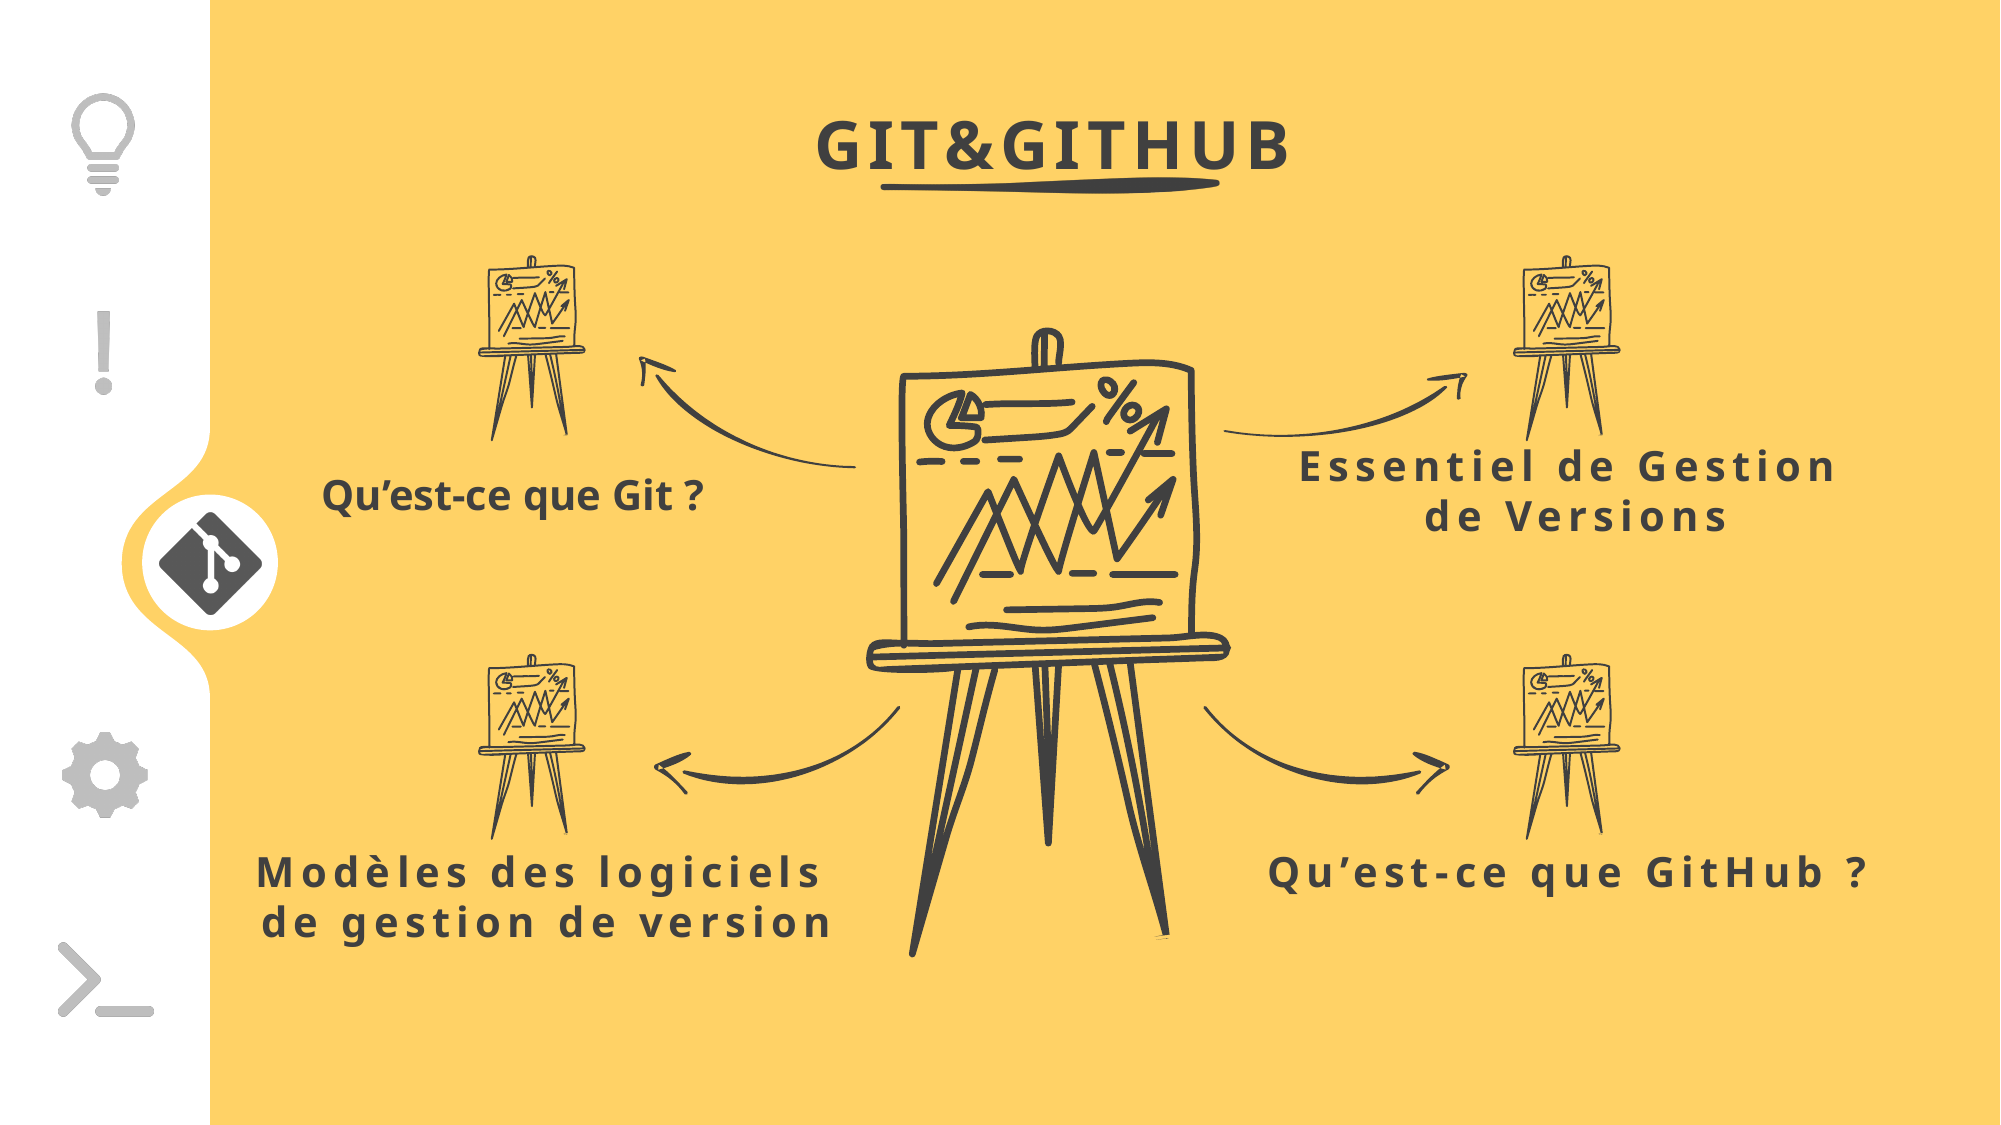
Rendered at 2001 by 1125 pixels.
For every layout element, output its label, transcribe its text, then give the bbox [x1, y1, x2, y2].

picture [45, 86, 161, 203]
text_box Qu’est-ce que Git ? [307, 461, 720, 526]
text_box Essentiel de Gestion de Versions [1283, 431, 1851, 547]
picture [59, 502, 161, 605]
text_box Qu’est-ce que GitHub ? [1252, 838, 1882, 954]
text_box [632, 369, 862, 457]
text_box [478, 255, 586, 442]
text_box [666, 674, 866, 802]
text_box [1232, 363, 1466, 443]
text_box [1513, 653, 1621, 840]
text_box Modèles des logiciels de gestion de version [229, 838, 846, 954]
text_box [866, 327, 1232, 958]
text_box GIT&GITHUB [799, 95, 1307, 191]
picture [880, 168, 1220, 206]
picture [58, 937, 154, 1022]
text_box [1232, 674, 1438, 802]
picture [52, 303, 154, 404]
text_box [0, 0, 211, 1125]
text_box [142, 494, 278, 631]
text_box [478, 653, 586, 840]
picture [45, 715, 165, 835]
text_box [1513, 255, 1621, 442]
